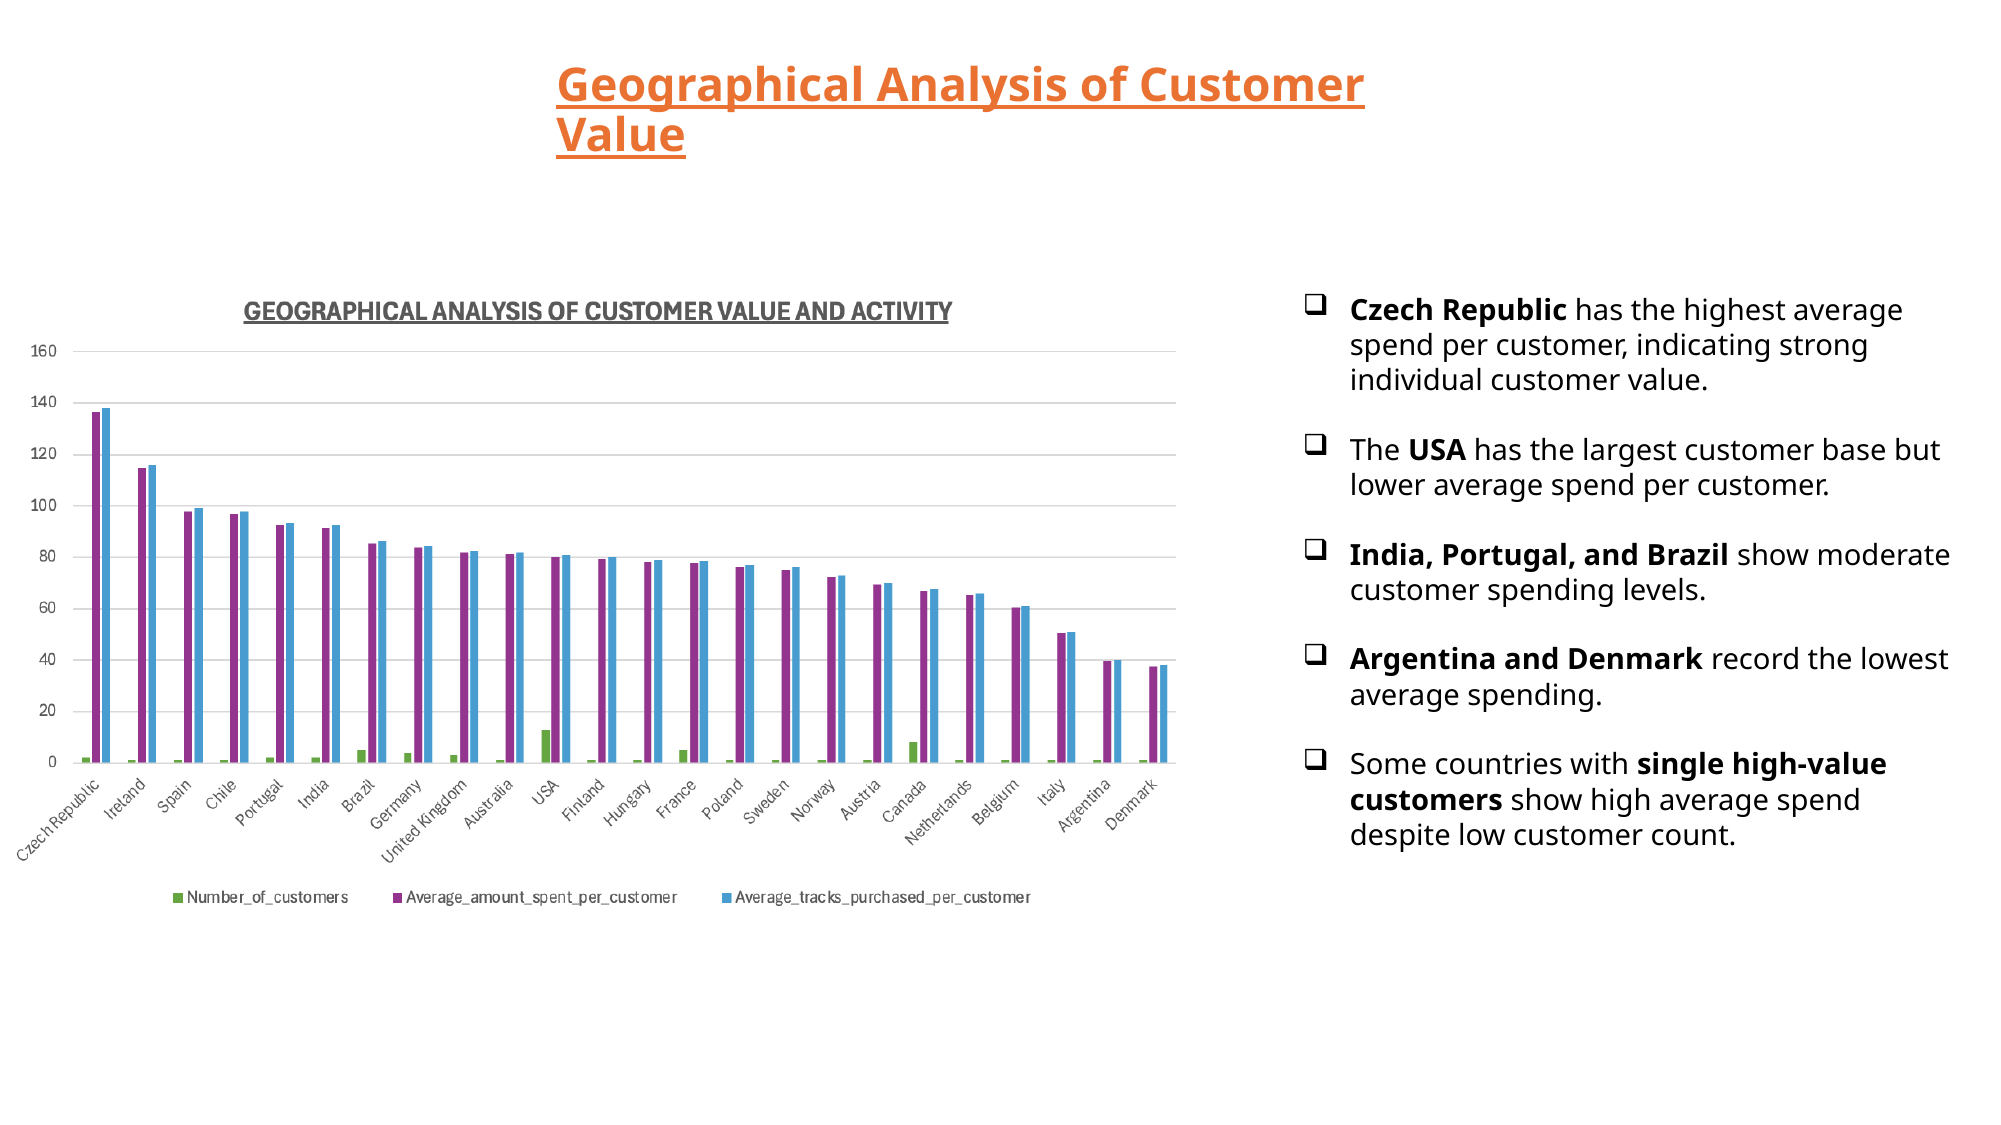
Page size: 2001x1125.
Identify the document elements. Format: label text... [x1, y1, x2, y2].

text_box Czech Republic has the highest average spend per customer, indicating strong individual customer value. The USA has the largest customer base but lower average spend per customer. India, Portugal, and Brazil show moderate customer spending levels. Argentina and Denmark record the lowest average spending. Some countries with single high-value customers show high average spend despite low customer count. [1288, 283, 1978, 904]
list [0, 283, 1192, 913]
title Geographical Analysis of Customer Value [541, 53, 1459, 170]
